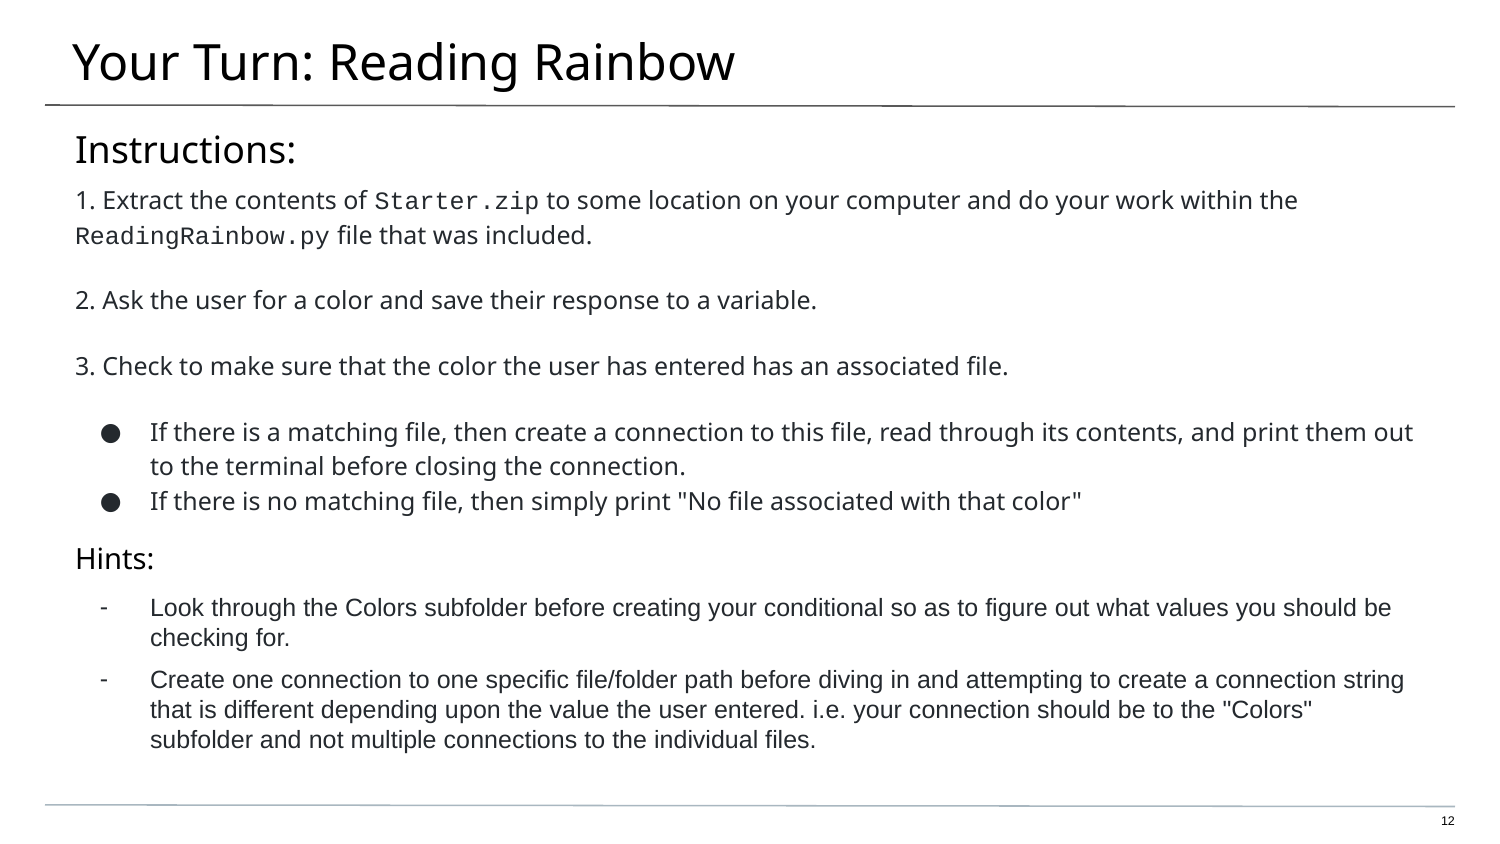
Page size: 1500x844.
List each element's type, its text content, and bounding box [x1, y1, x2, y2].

slide_number ‹#› [1412, 813, 1455, 831]
subtitle Instructions: [0, 110, 1500, 171]
list 1. Extract the contents of Starter.zip to some location on your computer and do your work within the ReadingRainbow.py file that was included. 2. Ask the user for a color and save their response to a variable. 3. Check to make sure that the color the user has entered has an associated file. If there is a matching file, then create a connection to this file, read through its contents, and print them out to the terminal before closing the connection. If there is no matching file, then simply print "No file associated with that color" Hints: Look through the Colors subfolder before creating your conditional so as to figure out what values you should be checking for. Create one connection to one specific file/folder path before diving in and attempting to create a connection string that is different depending upon the value the user entered. i.e. your connection should be to the "Colors" subfolder and not multiple connections to the individual files. [0, 180, 1500, 775]
title Your Turn: Reading Rainbow [0, 0, 1500, 88]
